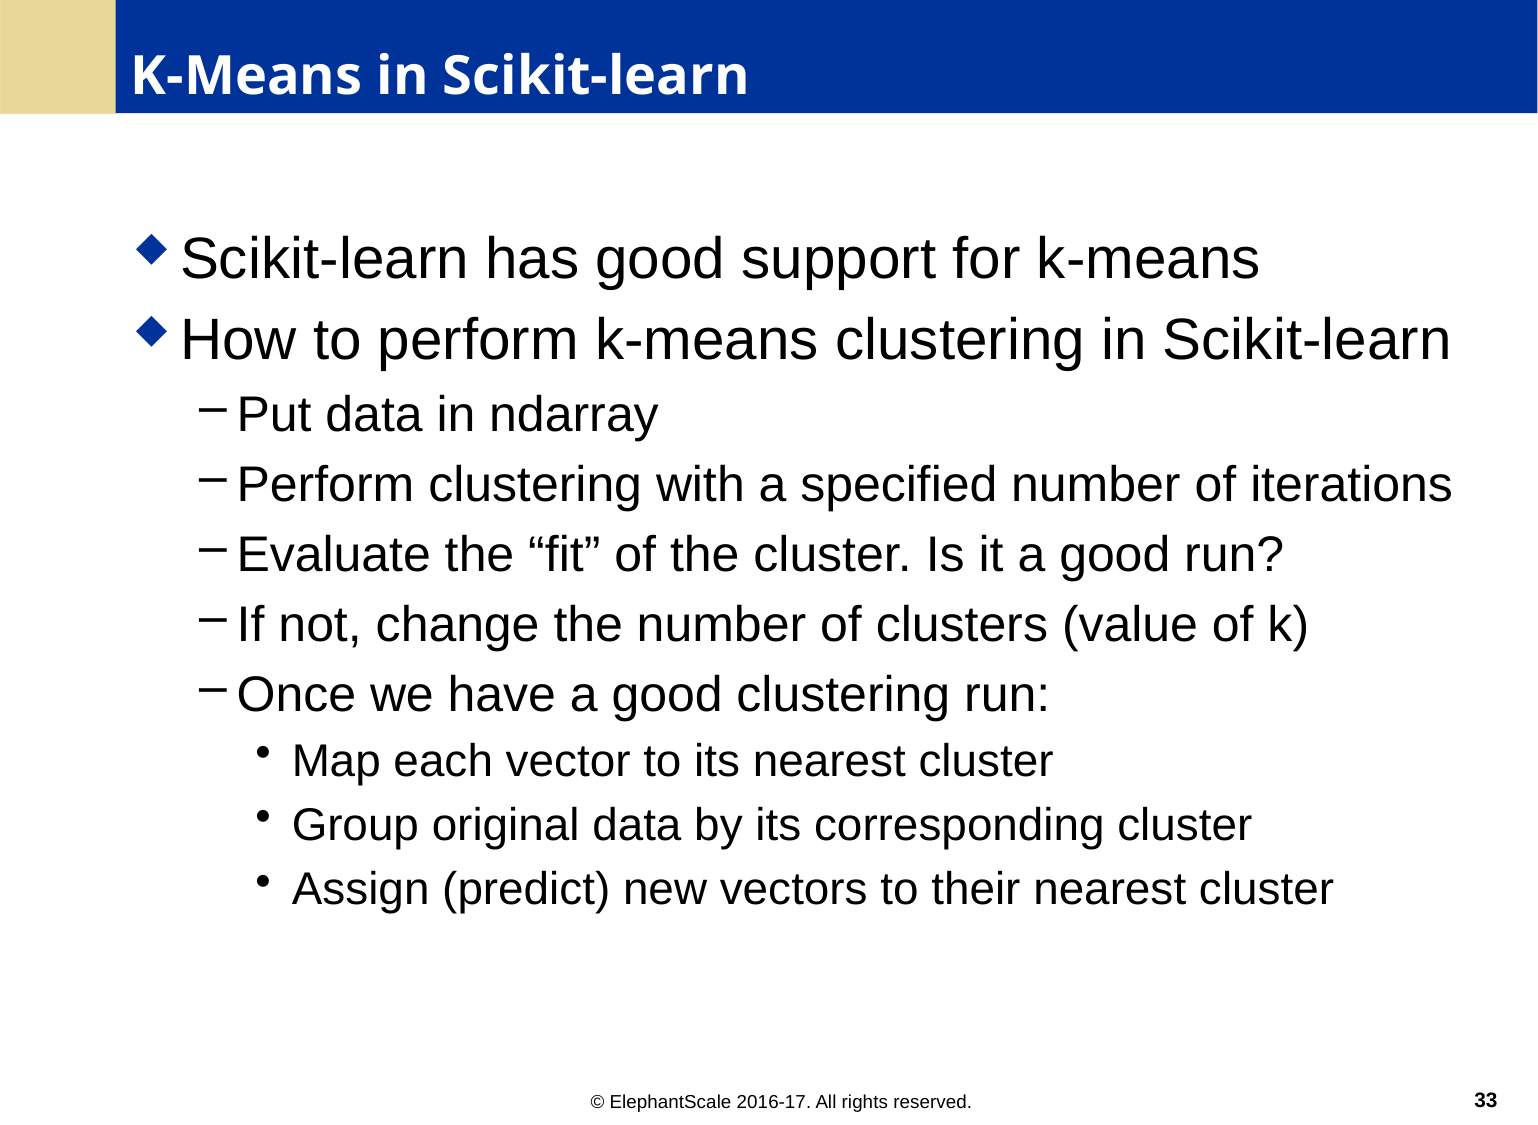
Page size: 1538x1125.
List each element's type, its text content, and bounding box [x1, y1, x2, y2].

title K-Means in Scikit-learn [115, 0, 1538, 114]
slide_number 33 [1407, 1074, 1498, 1113]
footer © ElephantScale 2016-17. All rights reserved. [418, 1083, 1144, 1113]
picture [0, 0, 115, 114]
list Scikit-learn has good support for k-means How to perform k-means clustering in Scikit-learn Put data in ndarray Perform clustering with a specified number of iterations Evaluate the “fit” of the cluster. Is it a good run? If not, change the number of clusters (value of k) Once we have a good clustering run: Map each vector to its nearest cluster Group original data by its corresponding cluster Assign (predict) new vectors to their nearest cluster [117, 212, 1502, 1038]
